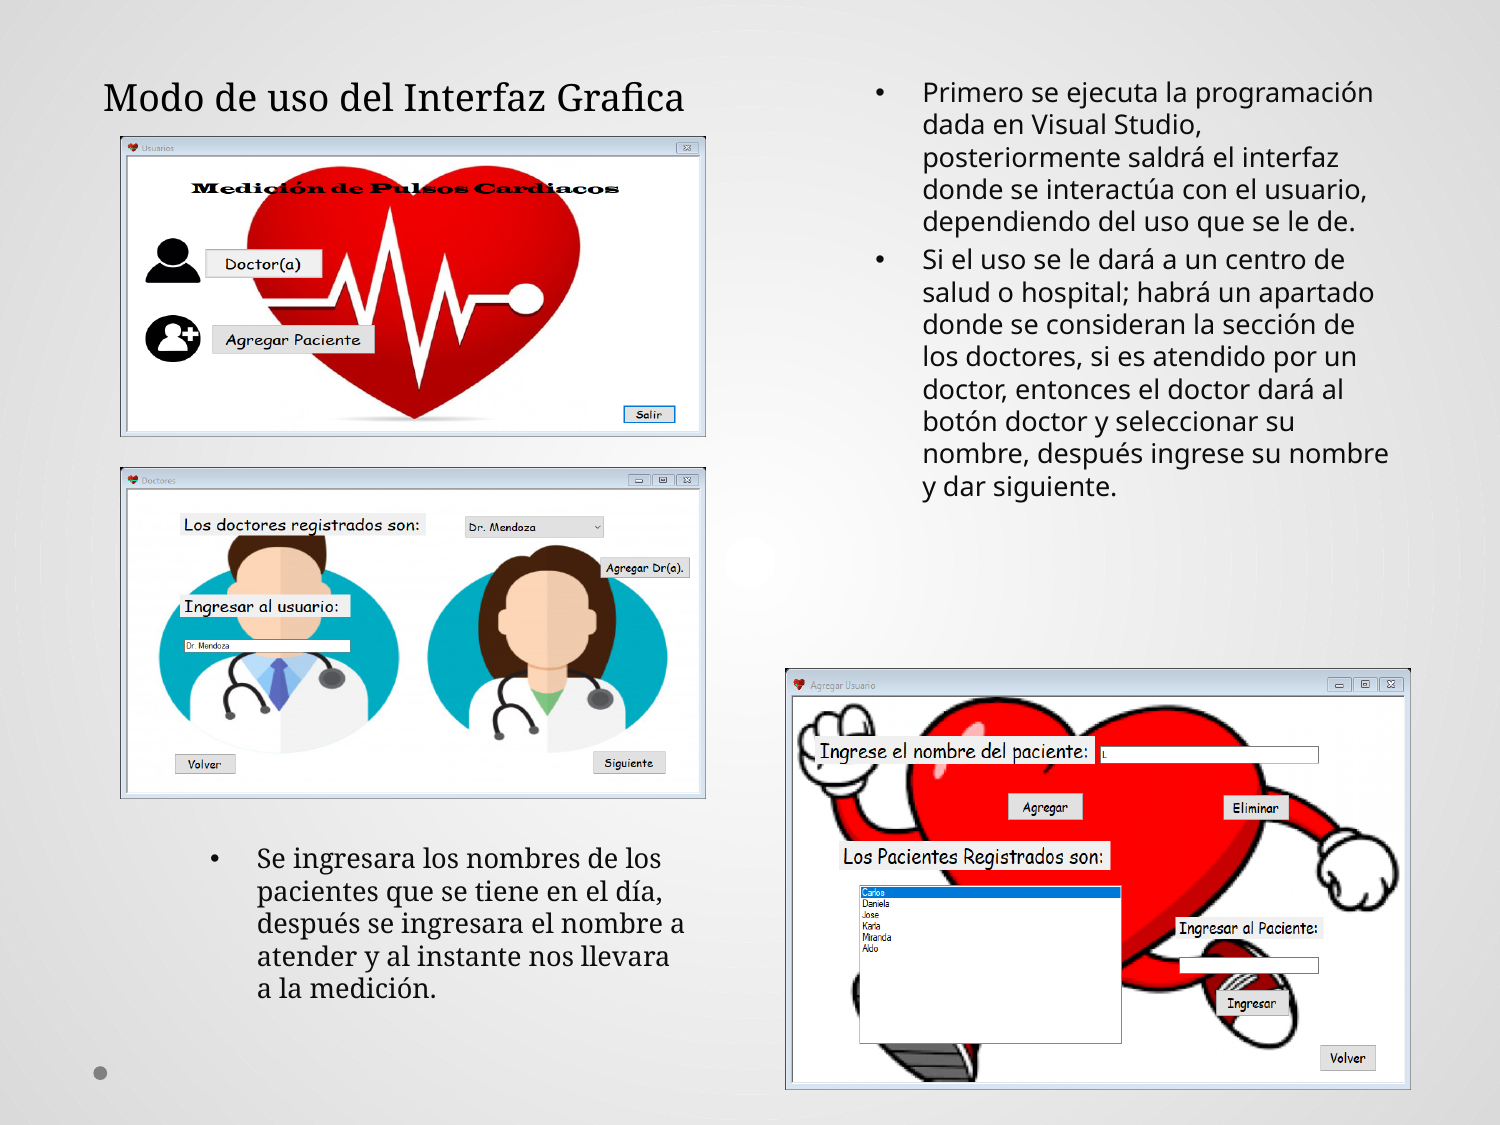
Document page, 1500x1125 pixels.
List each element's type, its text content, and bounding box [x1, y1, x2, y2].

text_box Modo de uso del Interfaz Grafica [88, 66, 904, 127]
picture [785, 668, 1411, 1090]
picture [120, 136, 706, 437]
text_box Se ingresara los nombres de los pacientes que se tiene en el día, después se ingresara el nombre a atender y al instante nos llevara a la medición. [120, 834, 701, 1057]
list Primero se ejecuta la programación dada en Visual Studio, posteriormente saldrá el interfaz donde se interactúa con el usuario, dependiendo del uso que se le de. Si el uso se le dará a un centro de salud o hospital; habrá un apartado donde se consideran la sección de los doctores, si es atendido por un doctor, entonces el doctor dará al botón doctor y seleccionar su nombre, después ingrese su nombre y dar siguiente. [785, 68, 1411, 668]
picture [120, 467, 706, 799]
